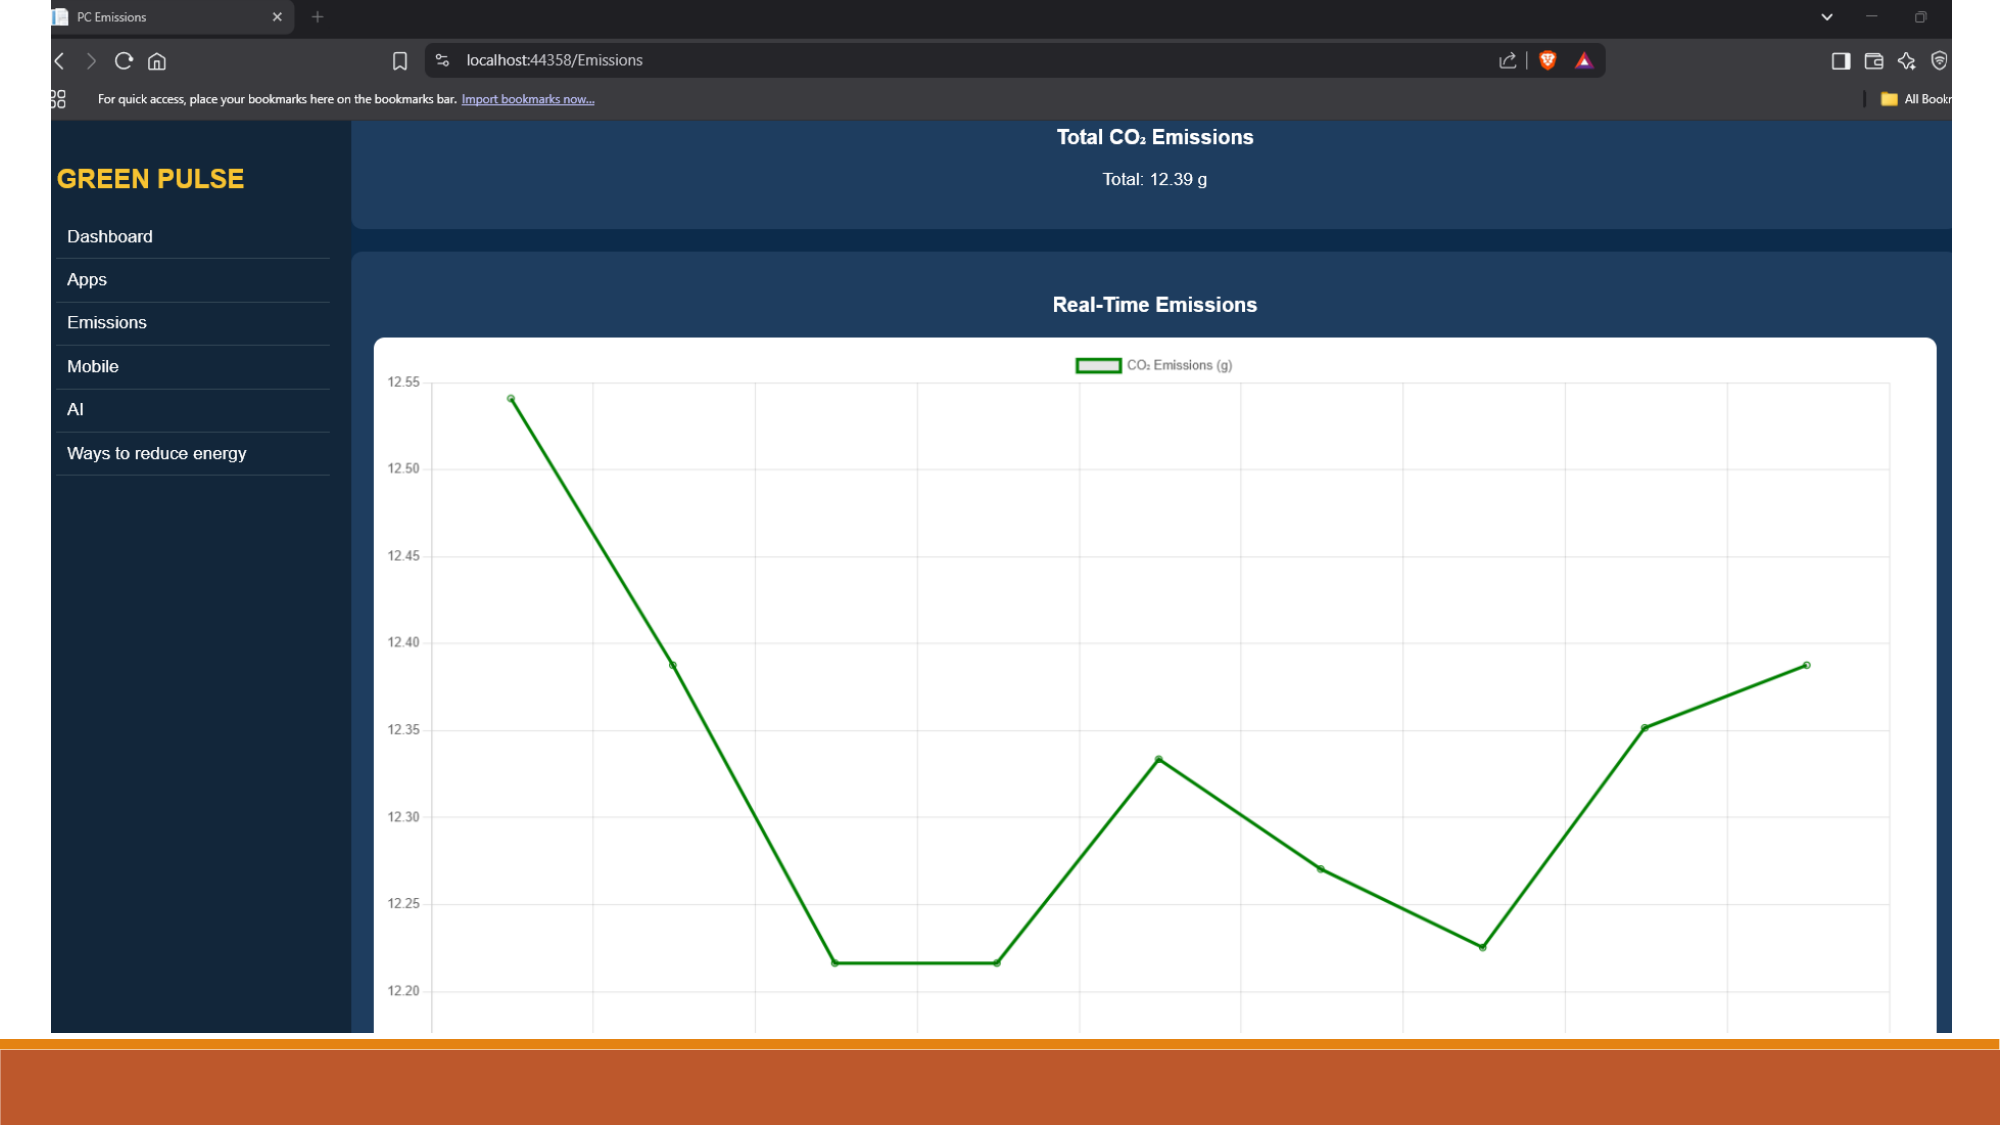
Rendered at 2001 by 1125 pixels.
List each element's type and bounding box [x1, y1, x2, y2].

picture [50, 0, 1952, 1033]
